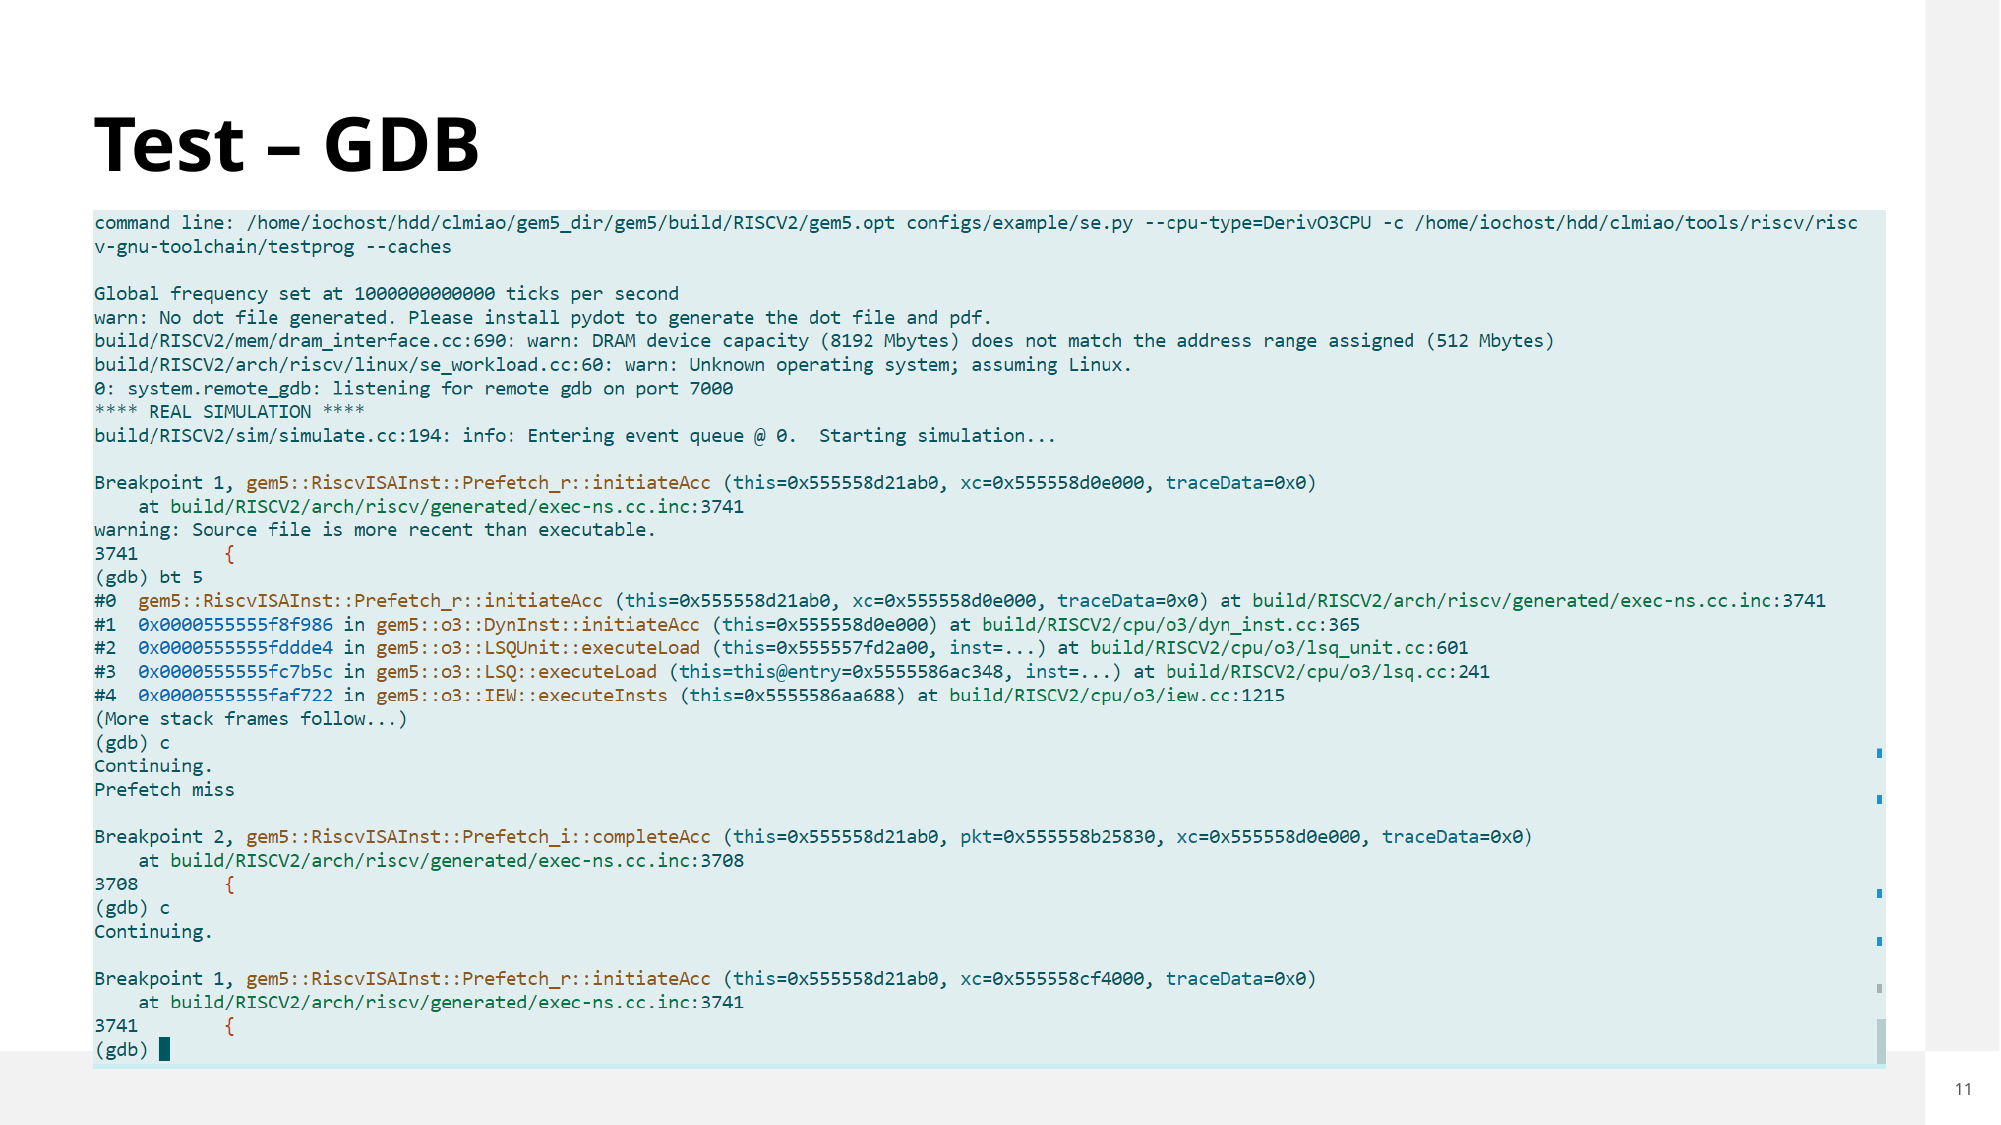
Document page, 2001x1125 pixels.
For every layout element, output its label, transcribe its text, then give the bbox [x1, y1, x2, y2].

picture [93, 210, 1886, 1070]
title Test – GDB [93, 83, 1901, 212]
